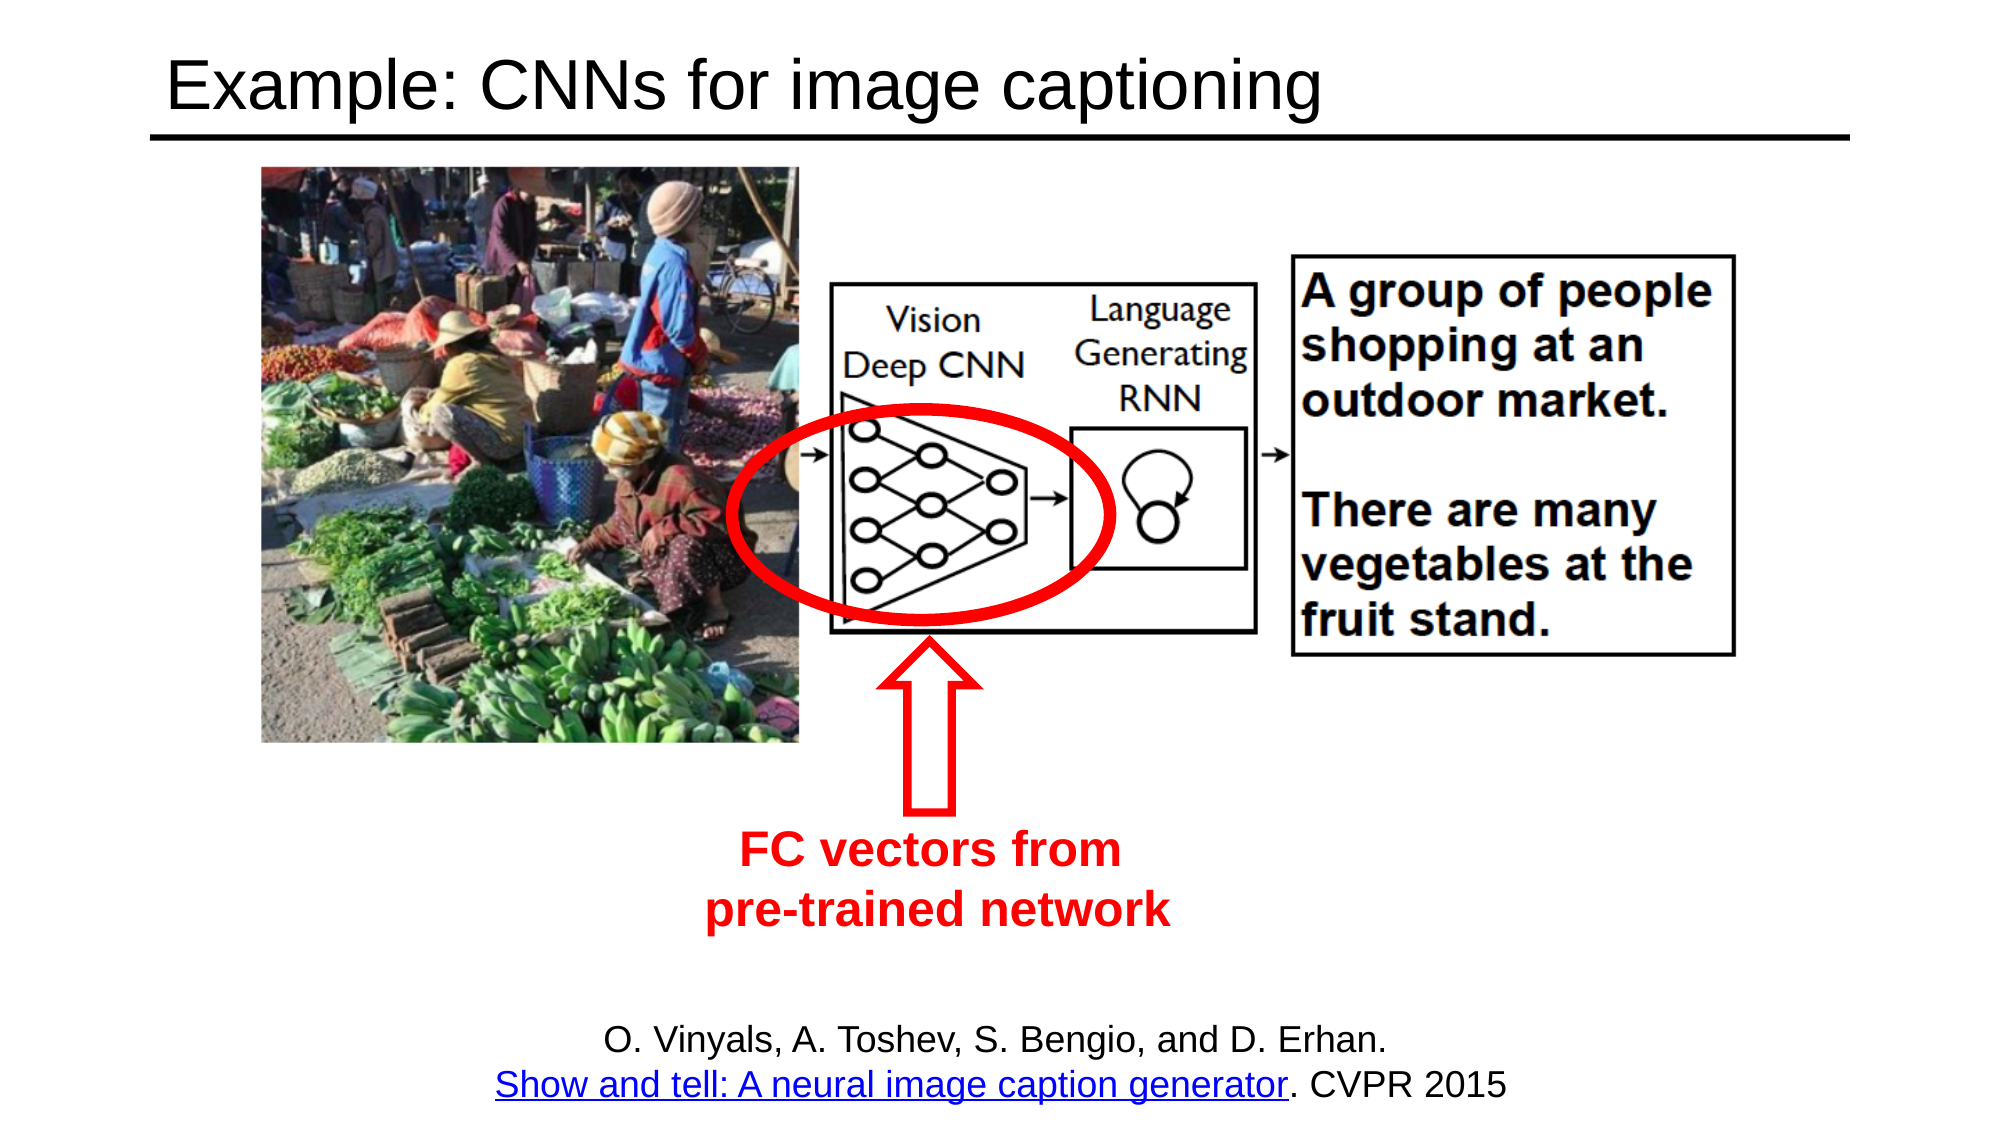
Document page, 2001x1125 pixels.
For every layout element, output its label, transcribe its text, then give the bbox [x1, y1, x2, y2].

text_box O. Vinyals, A. Toshev, S. Bengio, and D. Erhan. Show and tell: A neural image caption generator. CVPR 2015 [287, 1003, 1715, 1117]
title Example: CNNs for image captioning [149, 12, 1851, 151]
text_box FC vectors from pre-trained network [688, 804, 1188, 948]
text_box [907, 769, 952, 813]
picture [249, 155, 1751, 761]
